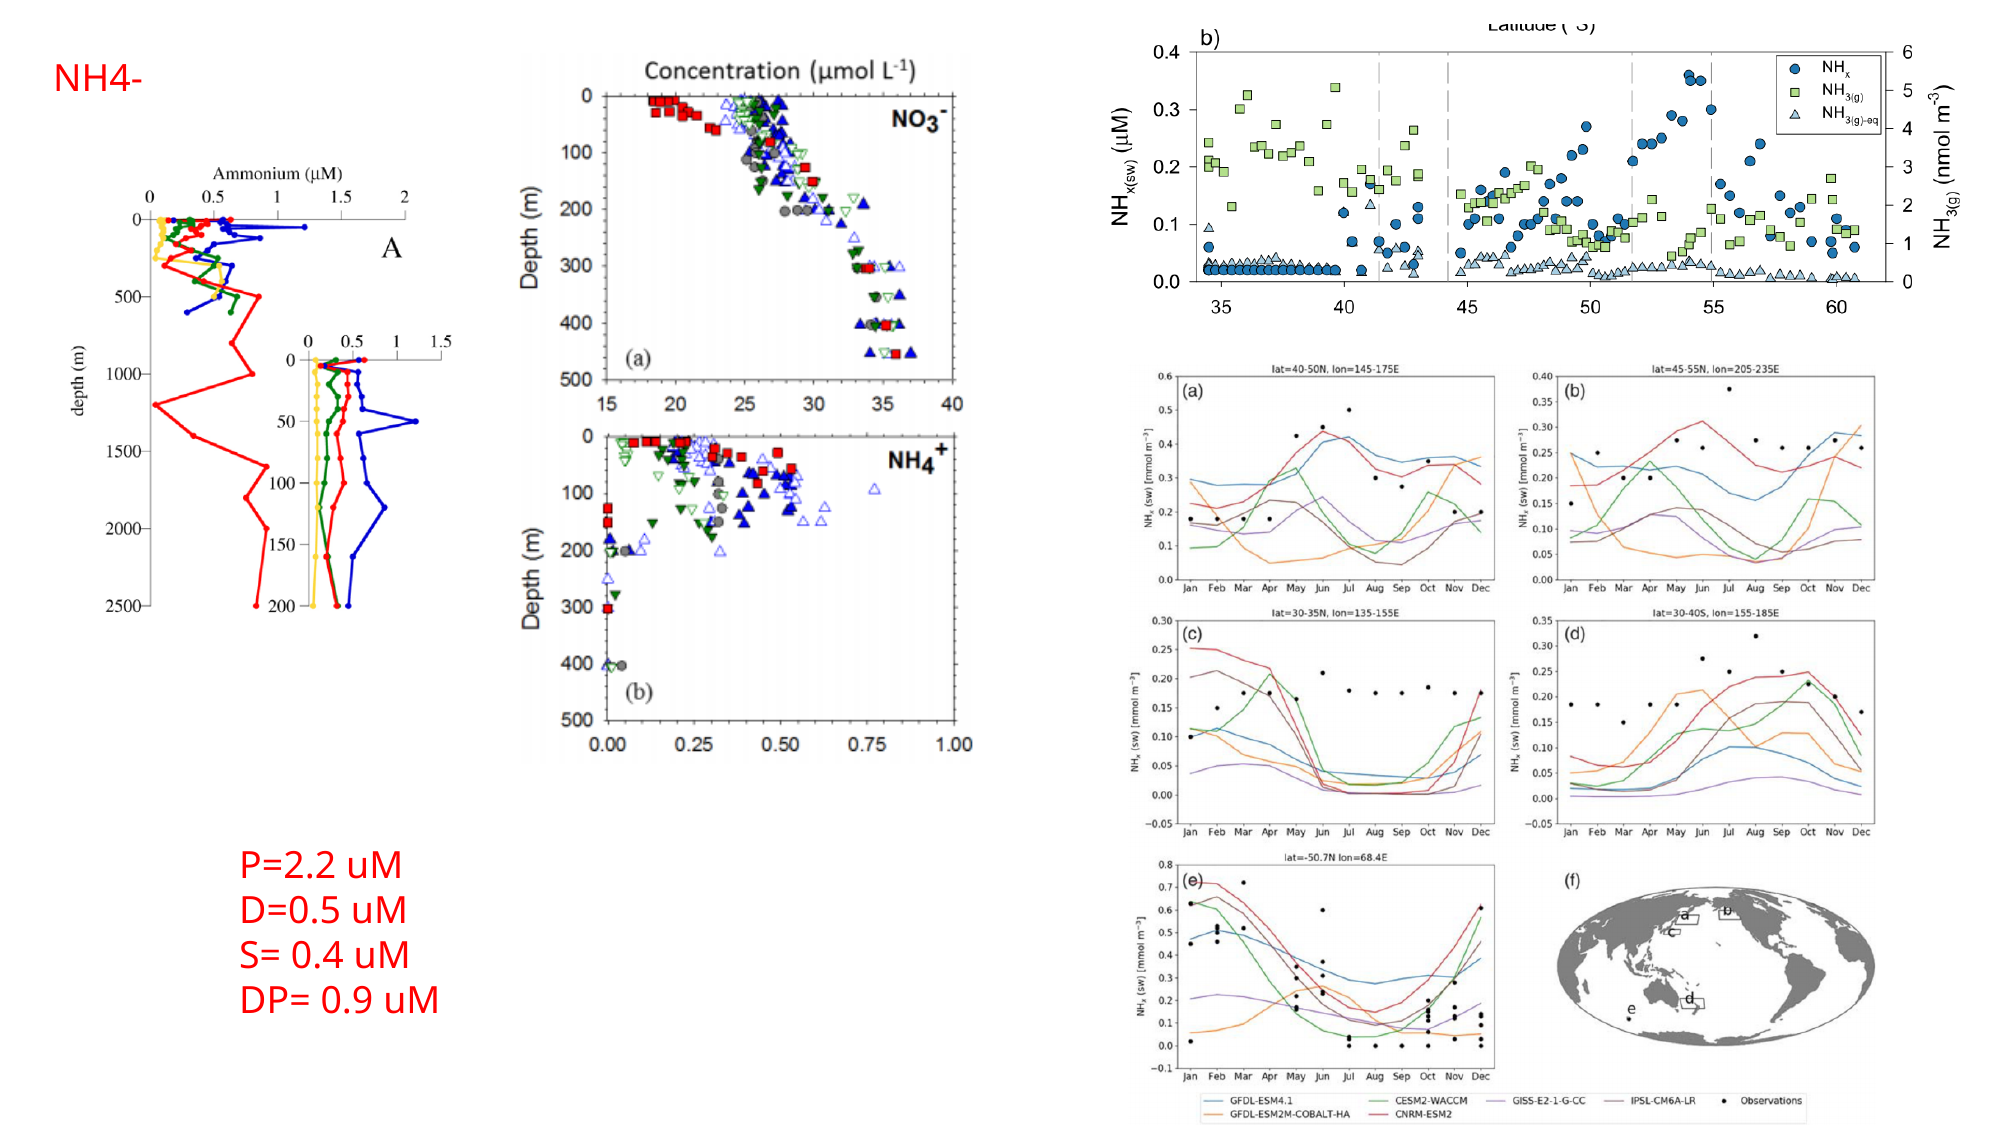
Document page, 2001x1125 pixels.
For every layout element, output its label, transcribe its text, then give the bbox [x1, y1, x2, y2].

picture [1089, 24, 1965, 318]
text_box NH4- [38, 46, 326, 106]
picture [497, 38, 1021, 764]
picture [1128, 346, 1885, 1125]
picture [44, 167, 452, 625]
text_box P=2.2 uM D=0.5 uM S= 0.4 uM DP= 0.9 uM [224, 833, 672, 1028]
